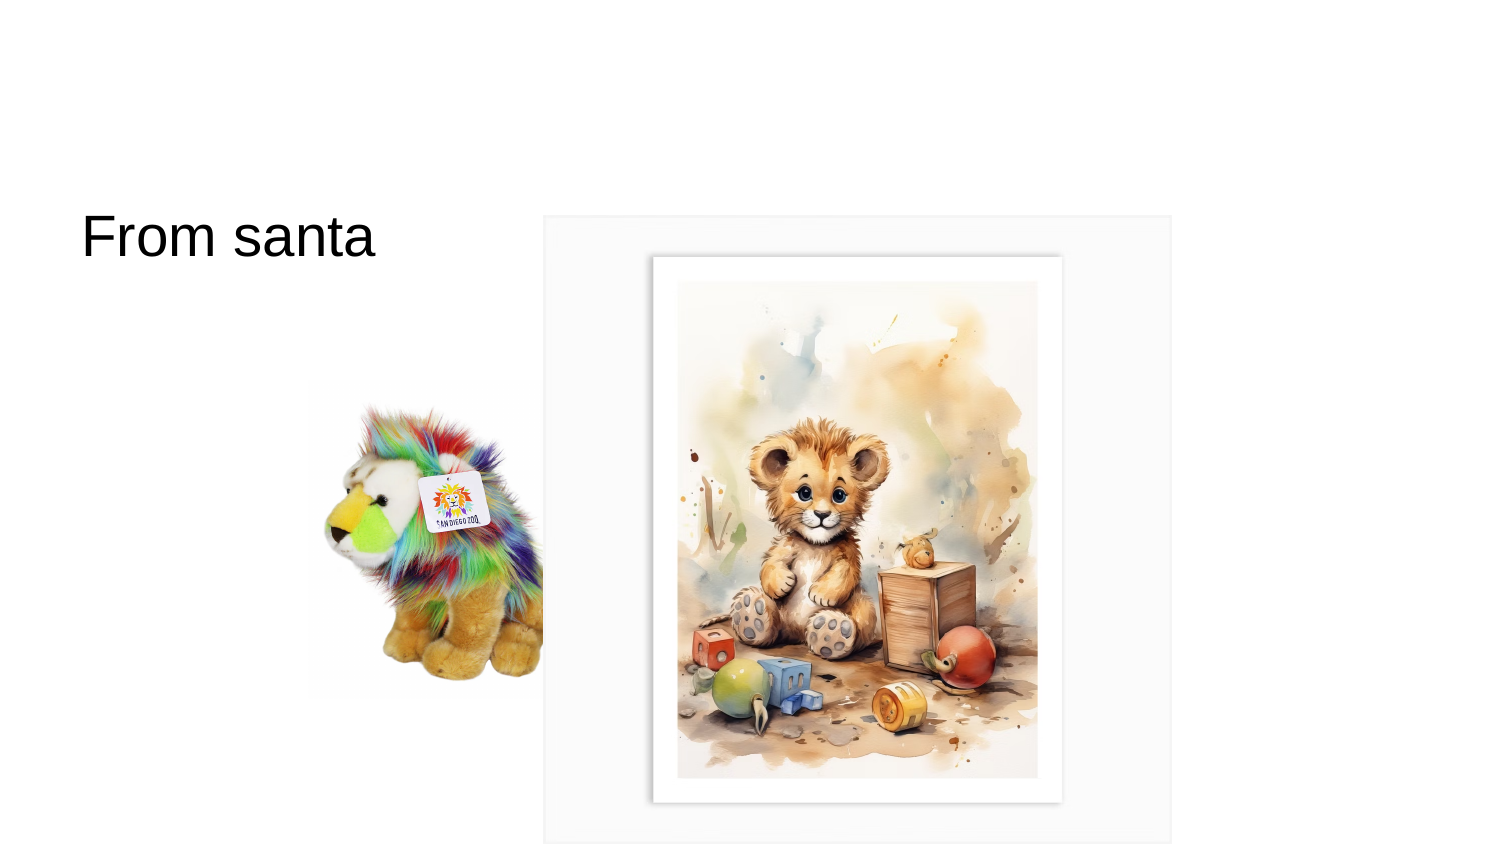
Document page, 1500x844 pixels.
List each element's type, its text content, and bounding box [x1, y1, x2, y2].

list From santa [50, 179, 1448, 740]
picture [308, 215, 1173, 844]
